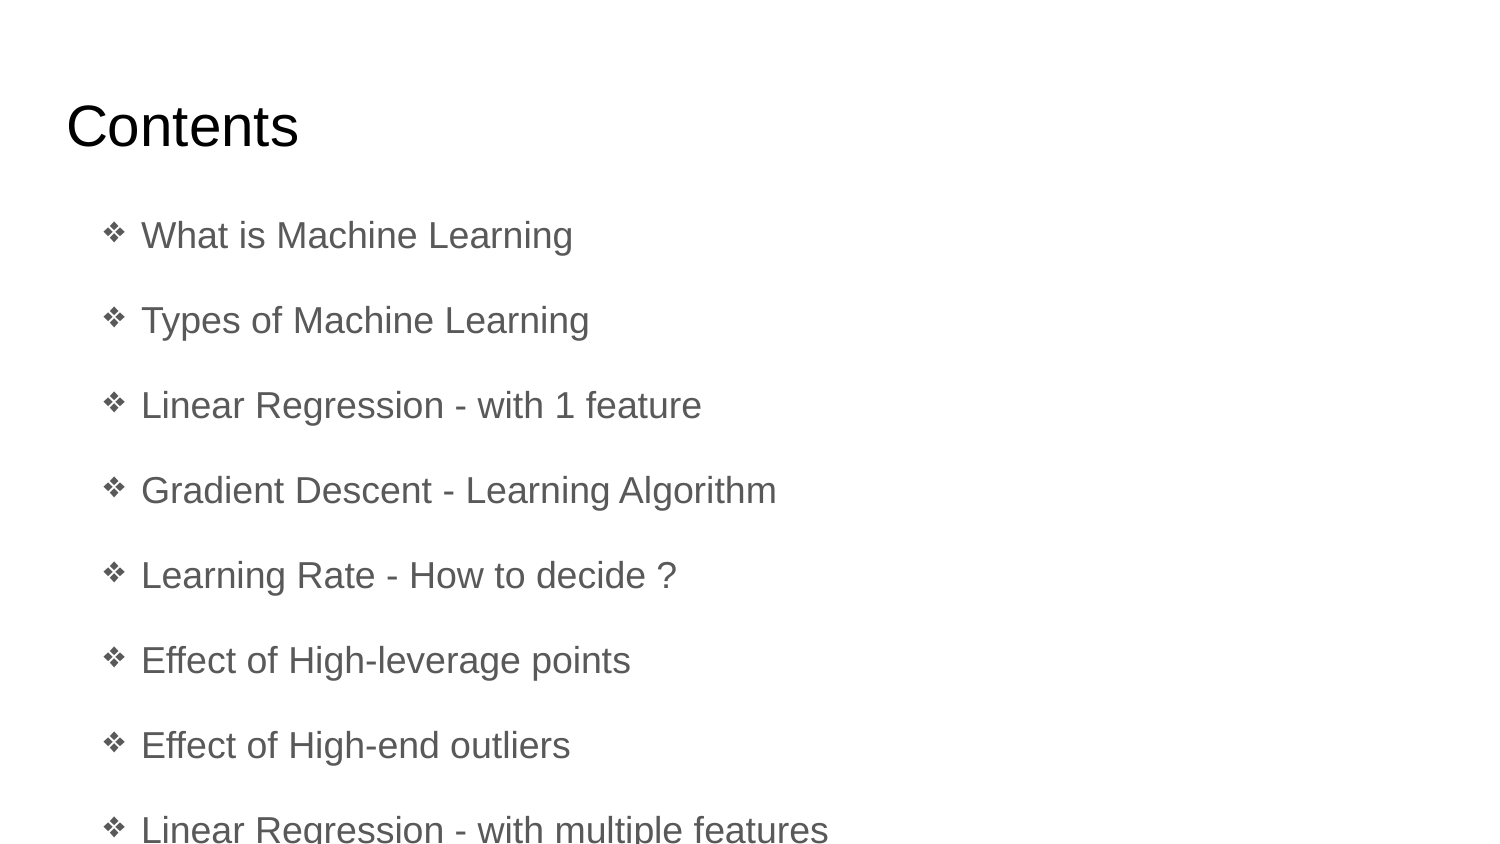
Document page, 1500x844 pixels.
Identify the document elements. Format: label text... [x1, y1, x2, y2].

title Contents [51, 72, 1449, 167]
list What is Machine Learning Types of Machine Learning Linear Regression - with 1 feature Gradient Descent - Learning Algorithm Learning Rate - How to decide ? Effect of High-leverage points Effect of High-end outliers Linear Regression - with multiple features [51, 189, 1449, 750]
